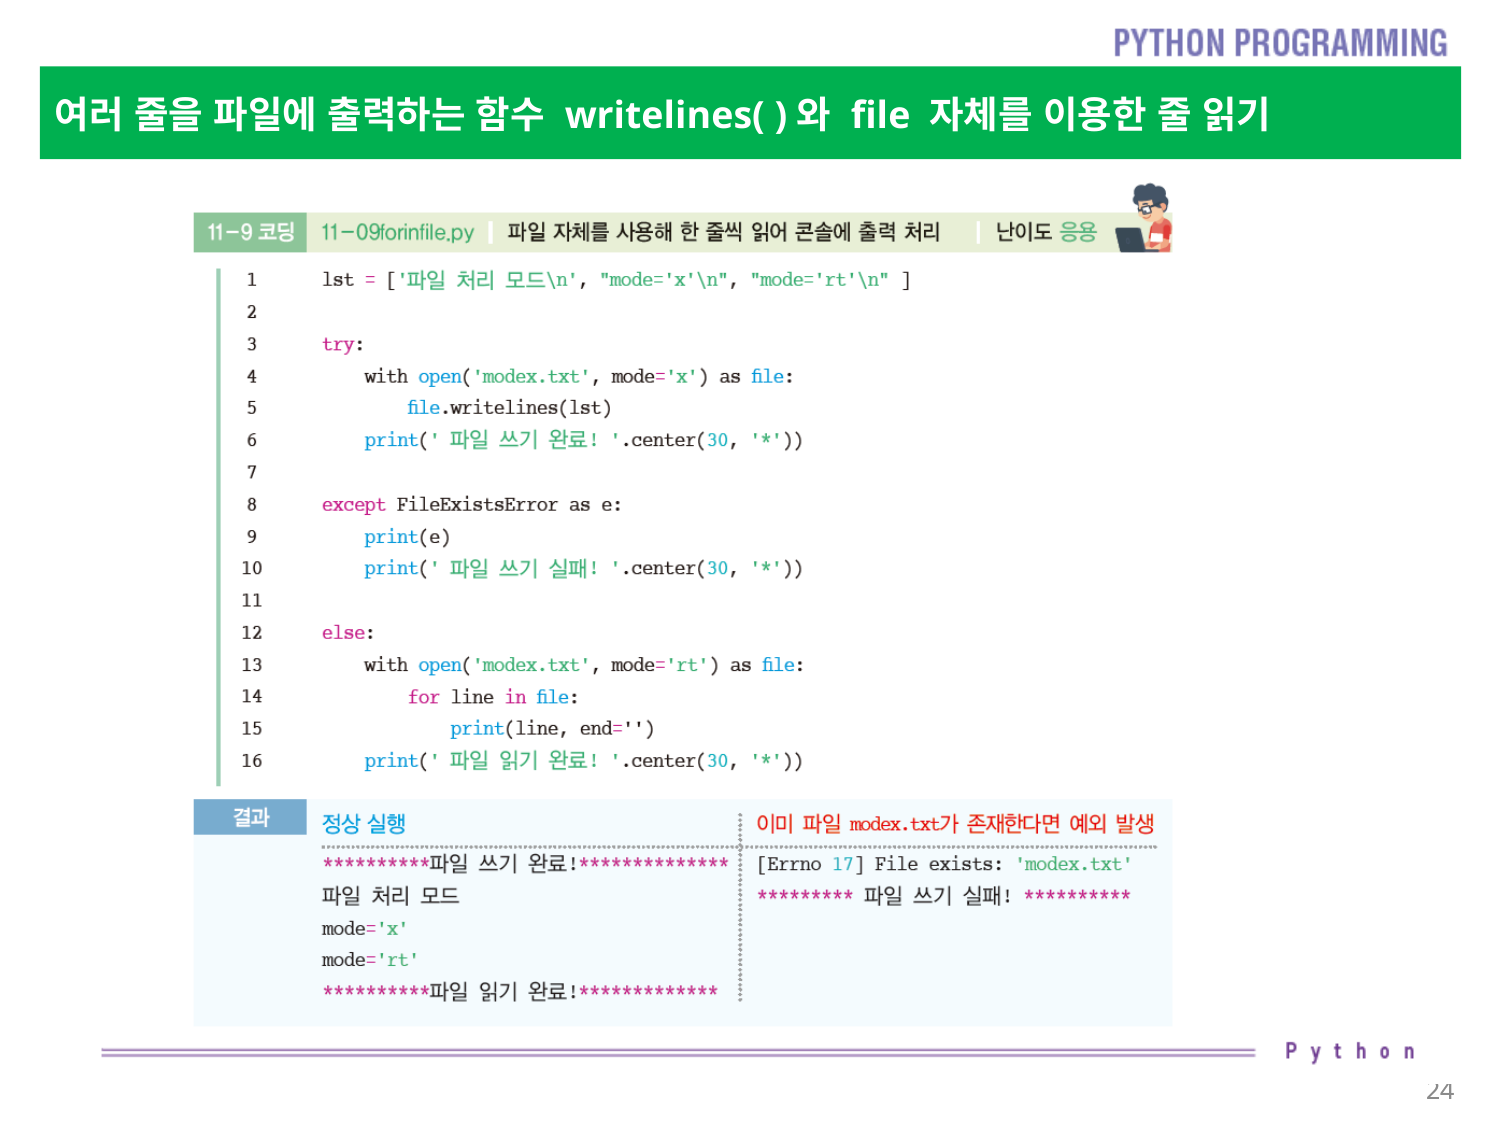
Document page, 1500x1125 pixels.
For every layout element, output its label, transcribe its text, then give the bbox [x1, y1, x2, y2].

picture [1106, 13, 1462, 66]
slide_number 24 [1119, 1071, 1470, 1112]
picture [18, 175, 1483, 1084]
title 여러 줄을 파일에 출력하는 함수 writelines( )와 file 자체를 이용한 줄 읽기 [39, 76, 1444, 152]
